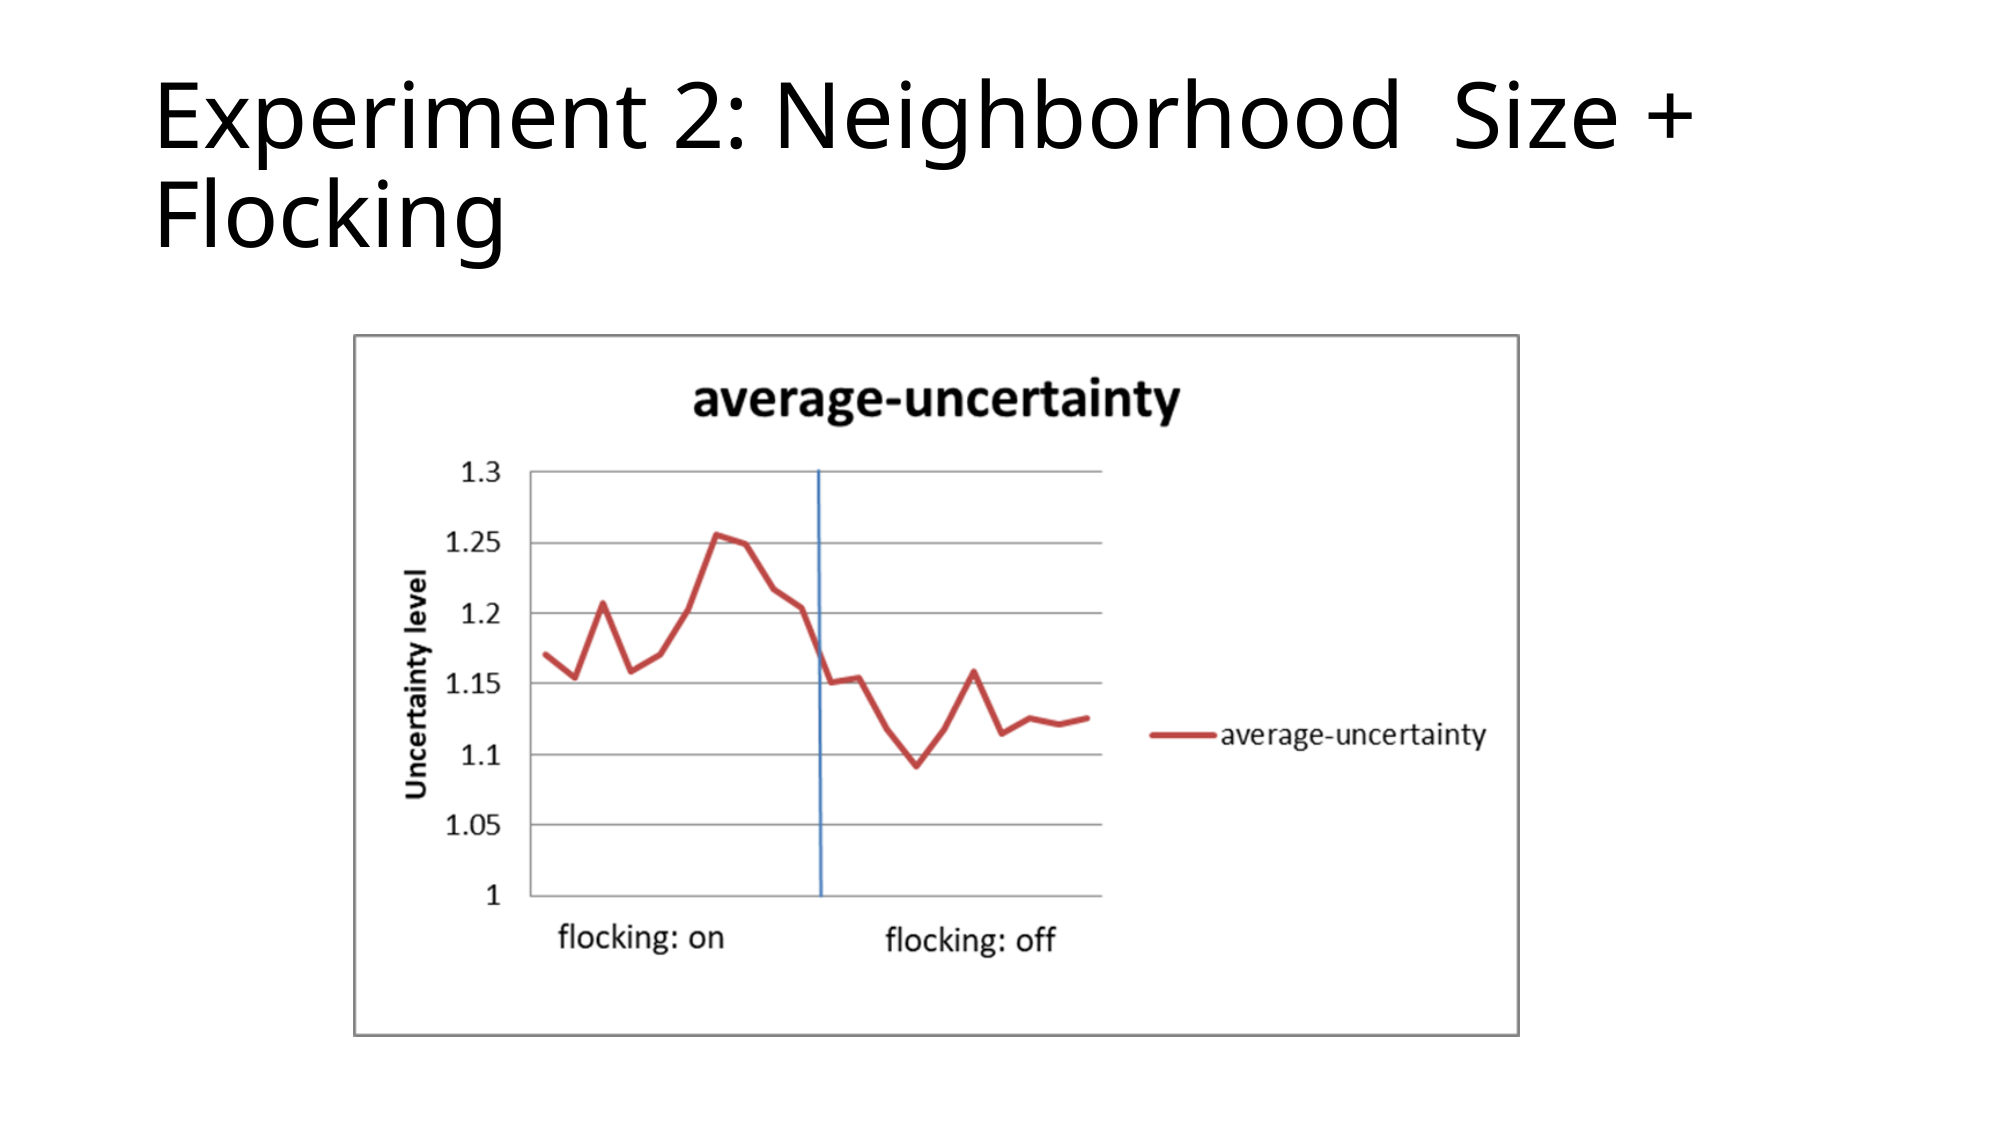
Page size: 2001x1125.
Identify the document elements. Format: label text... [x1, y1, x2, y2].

picture [352, 334, 1520, 1037]
text_box Experiment 2: Neighborhood Size + Flocking [137, 59, 1863, 278]
